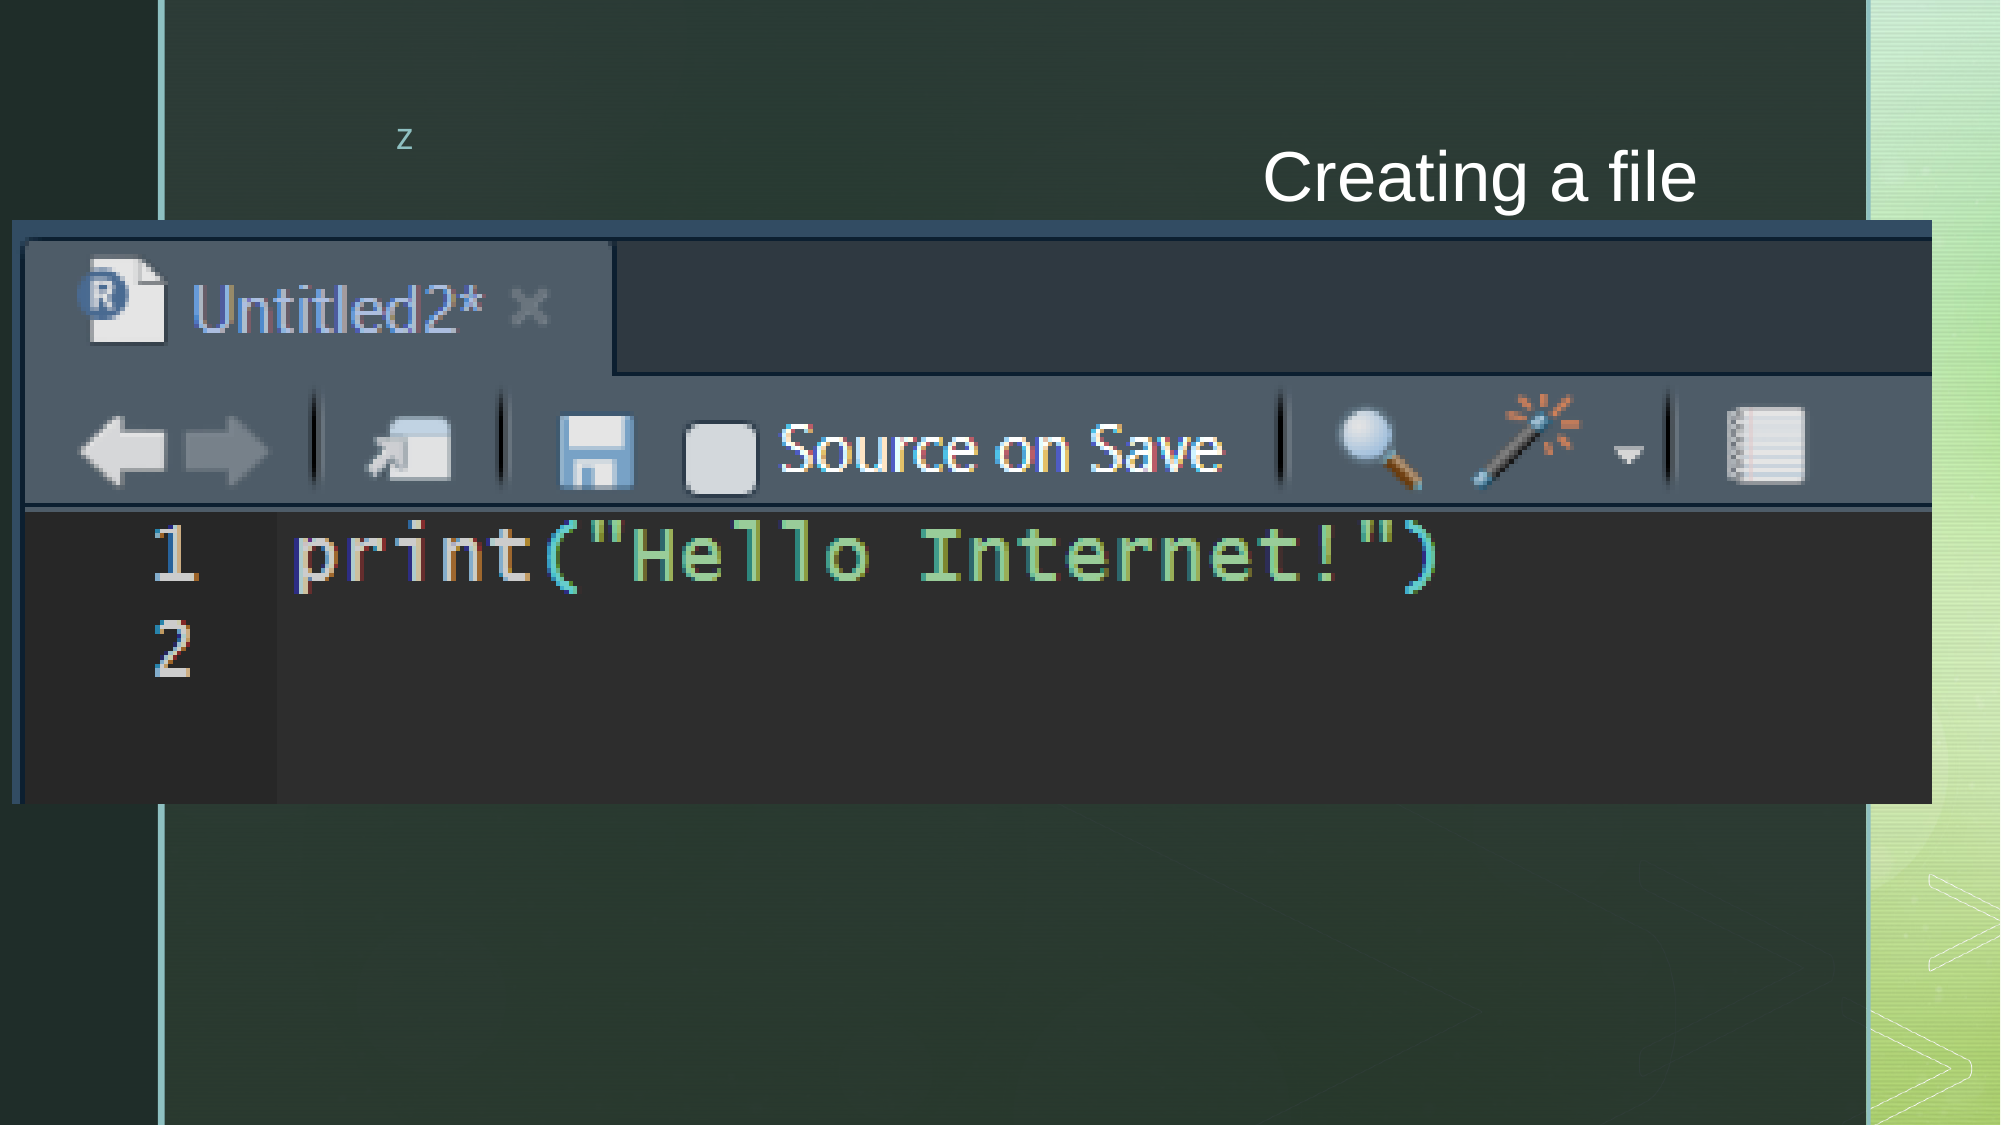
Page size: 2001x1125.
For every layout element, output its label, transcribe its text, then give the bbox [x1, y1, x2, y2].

title Creating a file [428, 132, 1734, 220]
picture [12, 0, 2001, 1125]
